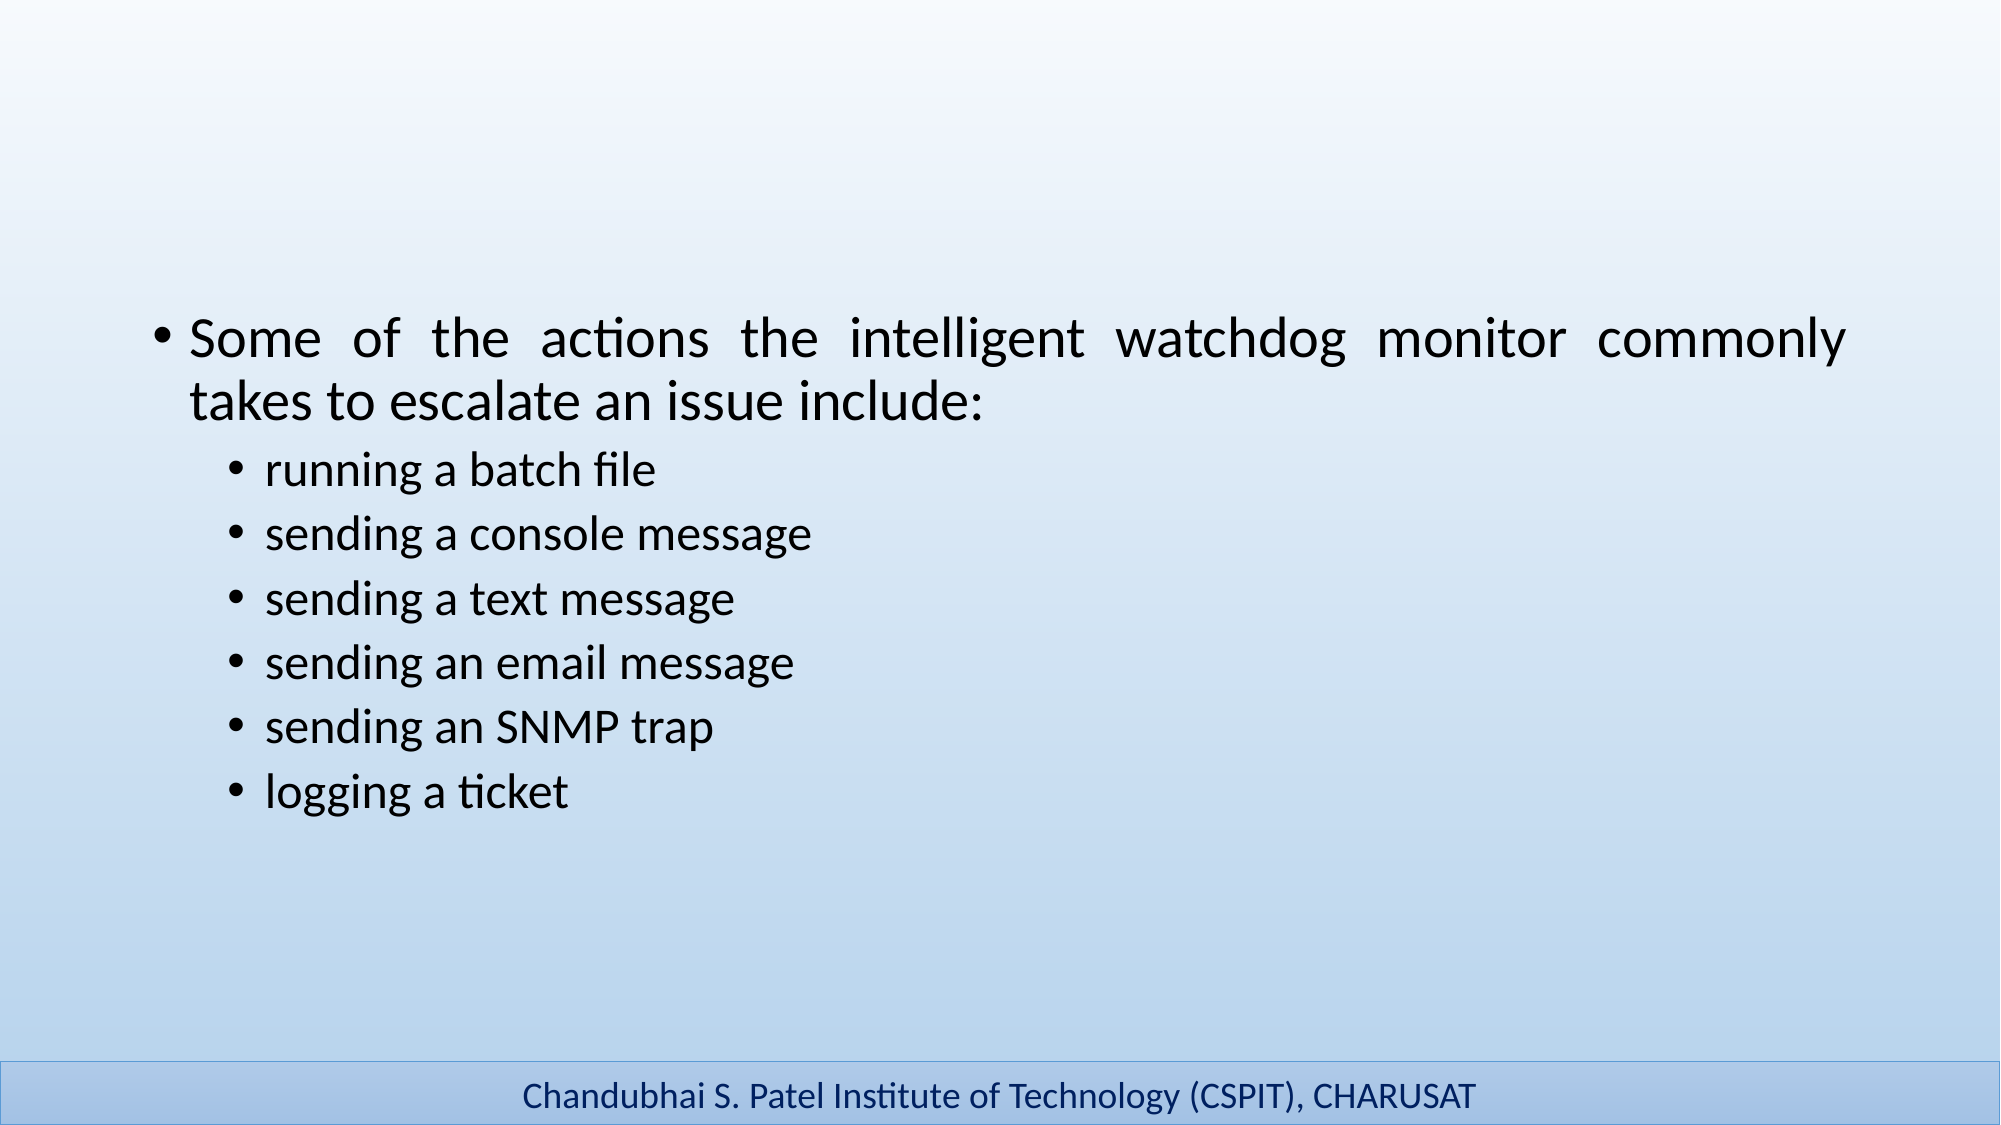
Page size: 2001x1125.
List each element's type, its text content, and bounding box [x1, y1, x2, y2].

list Some of the actions the intelligent watchdog monitor commonly takes to escalate an issue include: running a batch file sending a console message sending a text message sending an email message sending an SNMP trap logging a ticket [137, 299, 1863, 1014]
